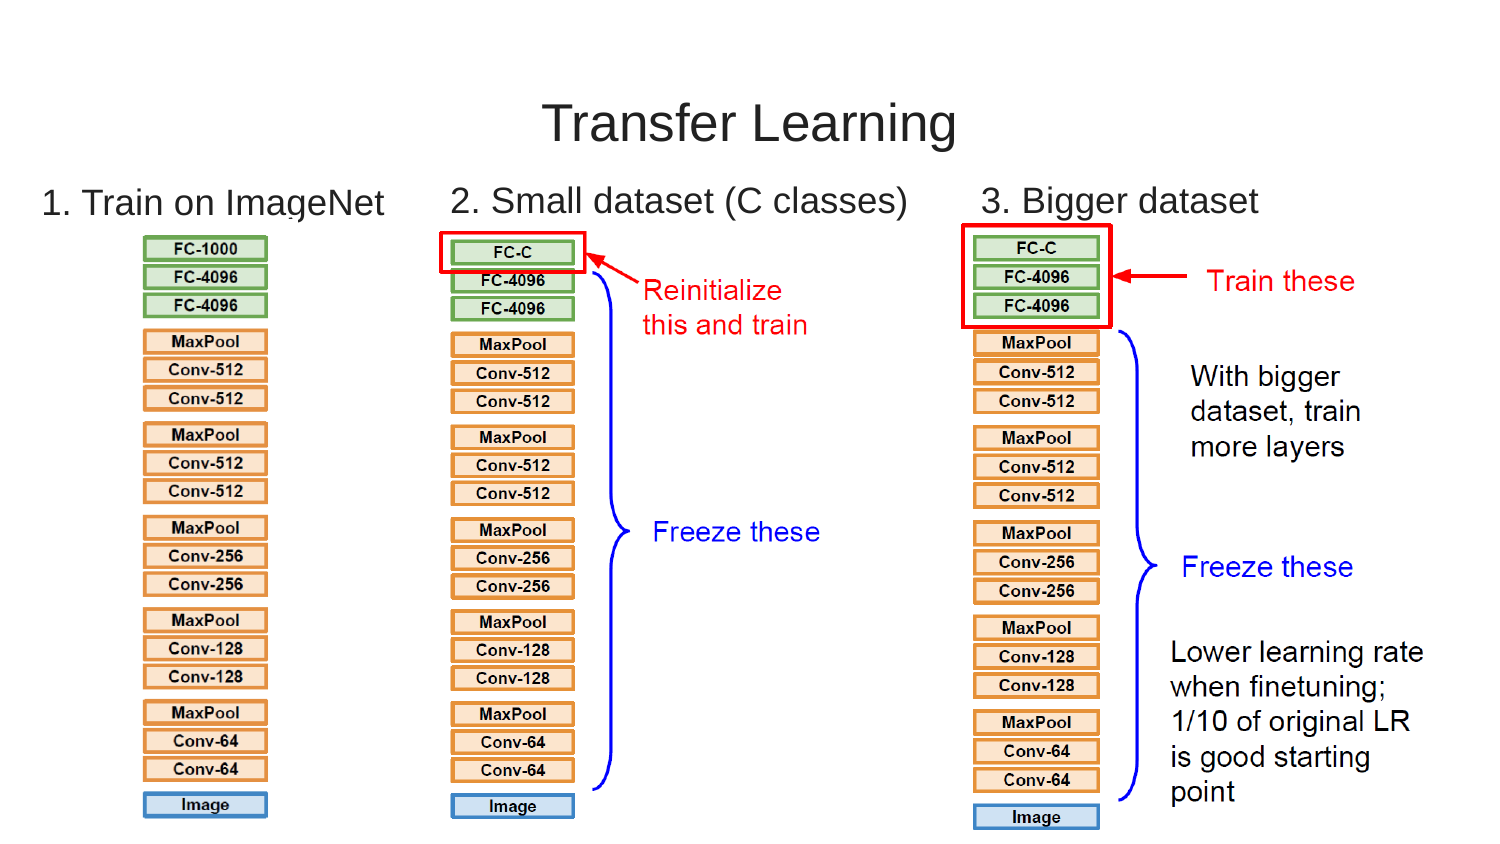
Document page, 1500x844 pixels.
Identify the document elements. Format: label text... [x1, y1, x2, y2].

list 1. Train on ImageNet [26, 157, 426, 238]
title Transfer Learning [51, 72, 1449, 167]
list 3. Bigger dataset [965, 154, 1487, 236]
picture [429, 221, 830, 823]
list 2. Small dataset (C classes) [435, 154, 956, 236]
picture [130, 219, 299, 835]
picture [954, 219, 1434, 835]
